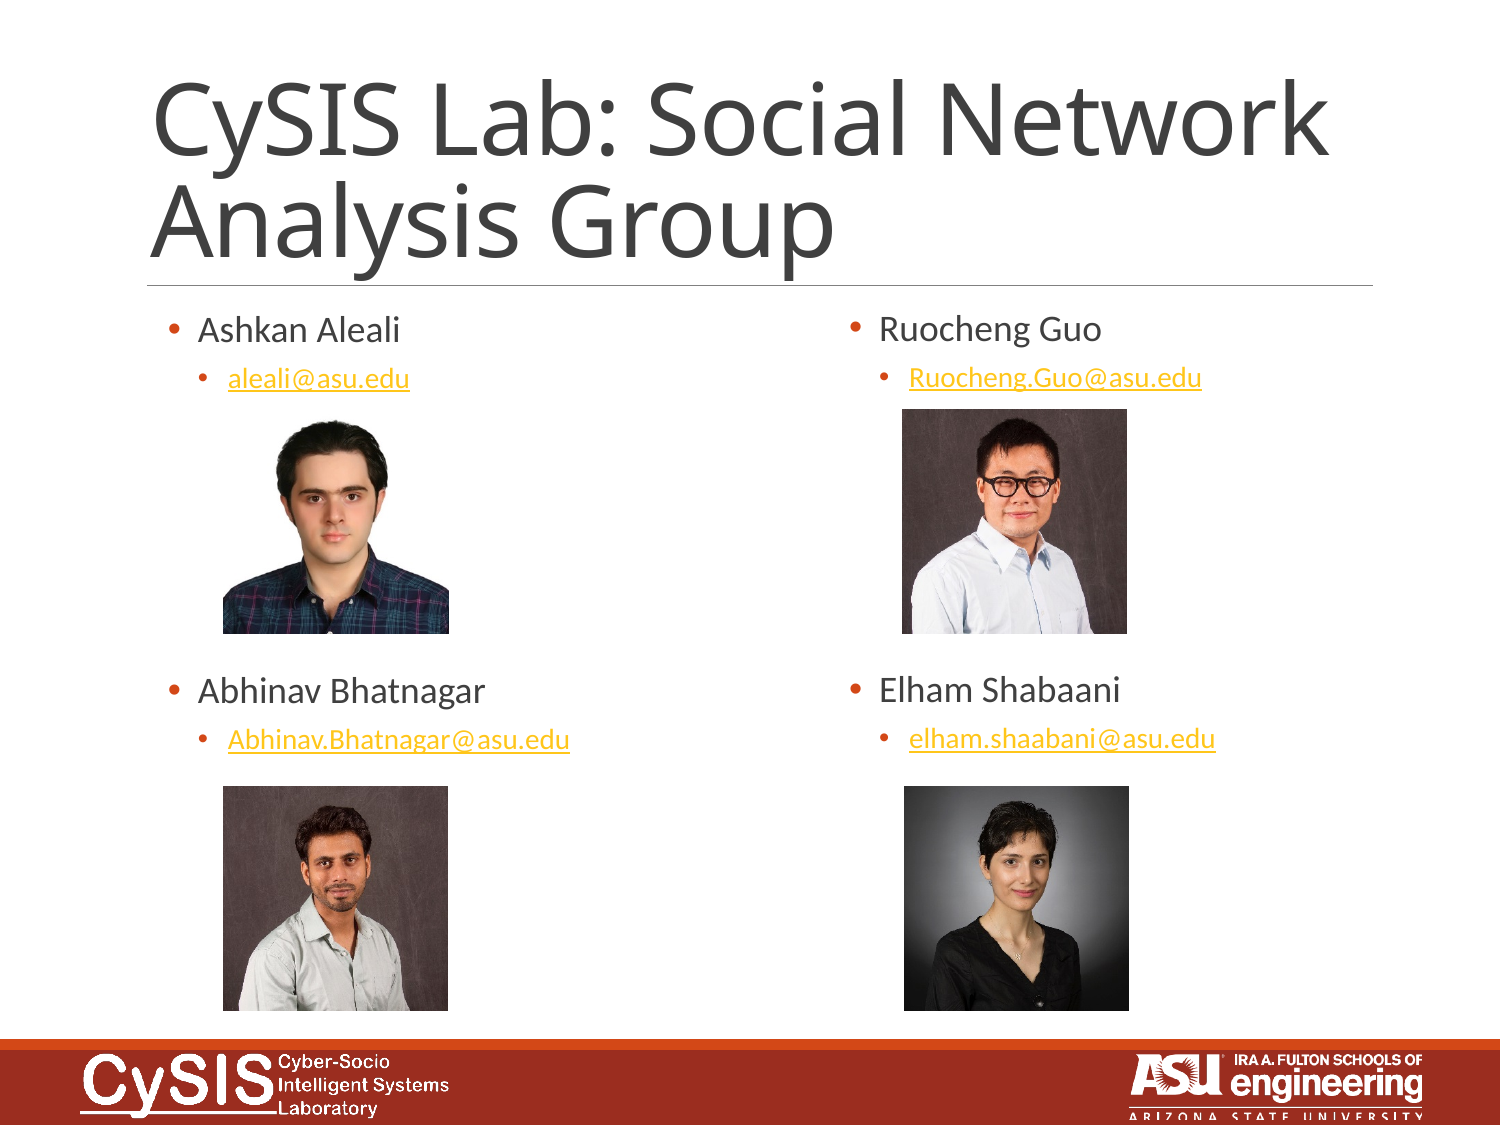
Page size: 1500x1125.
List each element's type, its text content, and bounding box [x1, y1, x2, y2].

title CySIS Lab: Social Network Analysis Group [135, 47, 1373, 285]
picture [223, 785, 449, 1011]
picture [223, 408, 449, 635]
picture [60, 1027, 464, 1125]
picture [902, 409, 1128, 635]
text_box Ruocheng Guo Ruocheng.Guo@asu.edu Elham Shabaani elham.shaabani@asu.edu [816, 301, 1288, 962]
list Ashkan Aleali aleali@asu.edu Abhinav Bhatnagar Abhinav.Bhatnagar@asu.edu [135, 302, 606, 963]
picture [903, 785, 1129, 1011]
